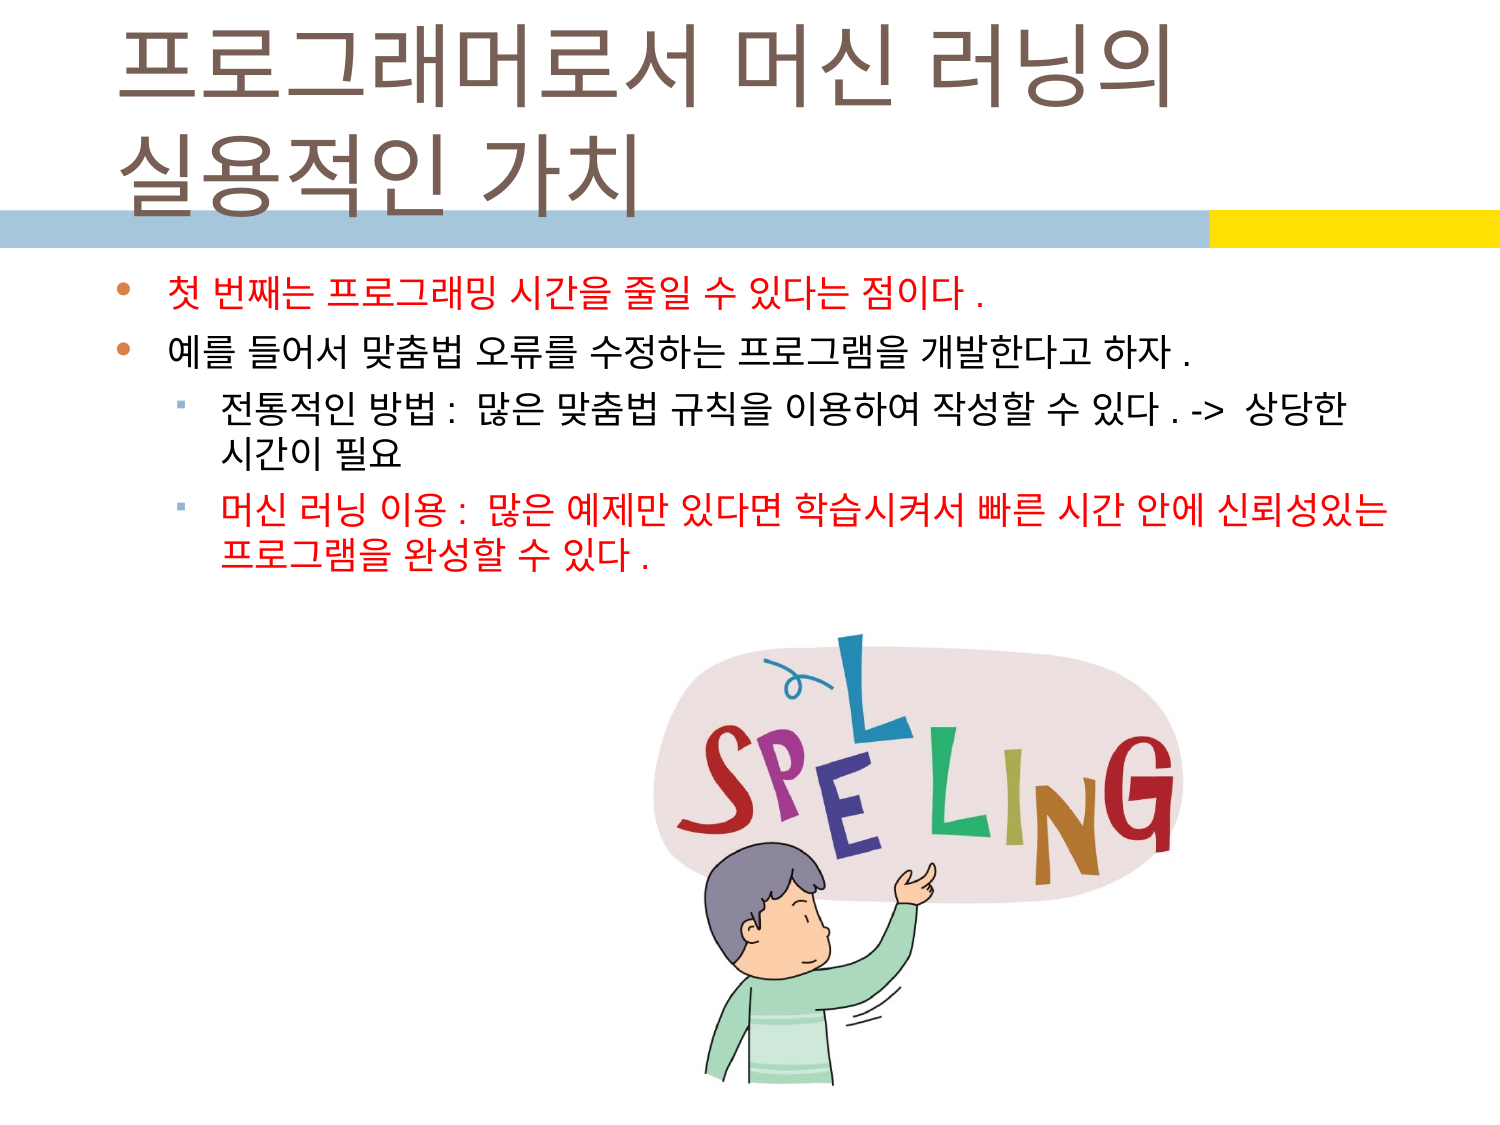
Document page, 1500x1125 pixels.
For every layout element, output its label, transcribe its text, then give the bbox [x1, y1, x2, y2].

picture [643, 630, 1188, 1086]
list 첫 번째는 프로그래밍 시간을 줄일 수 있다는 점이다. 예를 들어서 맞춤법 오류를 수정하는 프로그램을 개발한다고 하자. 전통적인 방법: 많은 맞춤법 규칙을 이용하여 작성할 수 있다. -> 상당한 시간이 필요 머신 러닝 이용: 많은 예제만 있다면 학습시켜서 빠른 시간 안에 신뢰성있는 프로그램을 완성할 수 있다. [100, 262, 1438, 1000]
title 프로그래머로서 머신 러닝의 실용적인 가치 [100, 37, 1438, 200]
